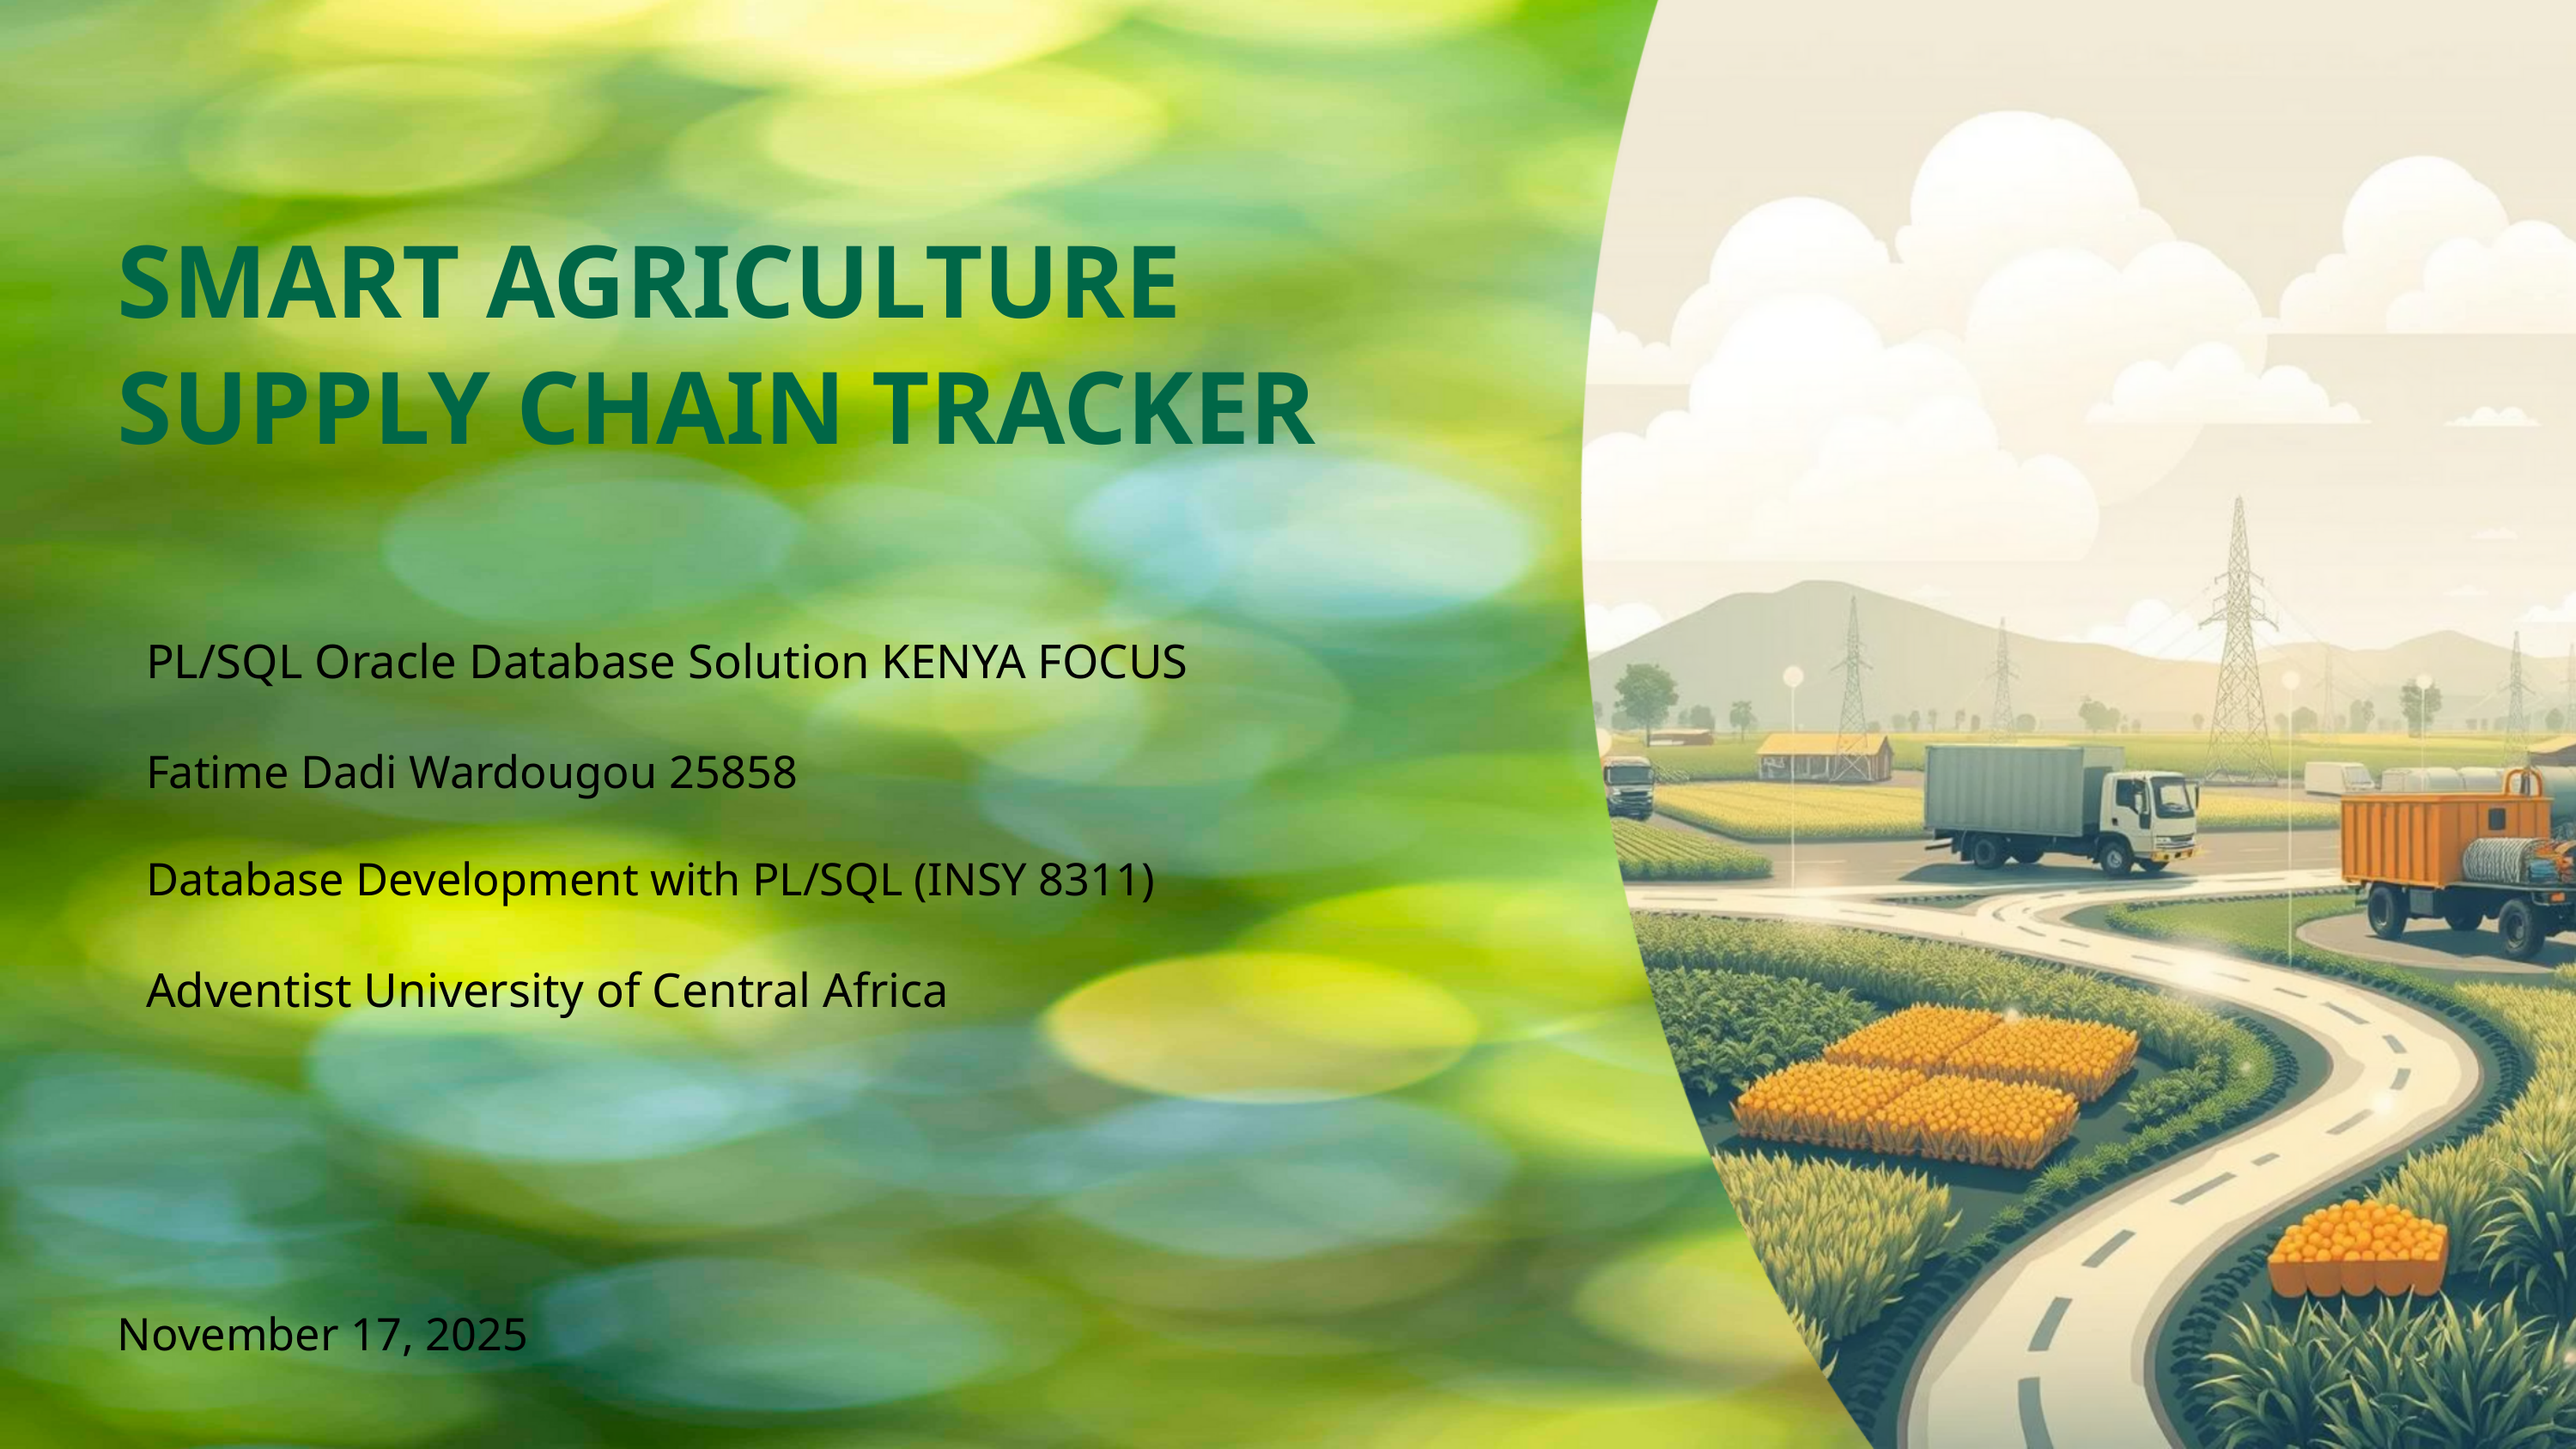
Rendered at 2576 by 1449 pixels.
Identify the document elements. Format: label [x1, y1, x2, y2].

text_box [1561, 0, 2576, 1449]
text_box [0, 0, 1558, 1449]
